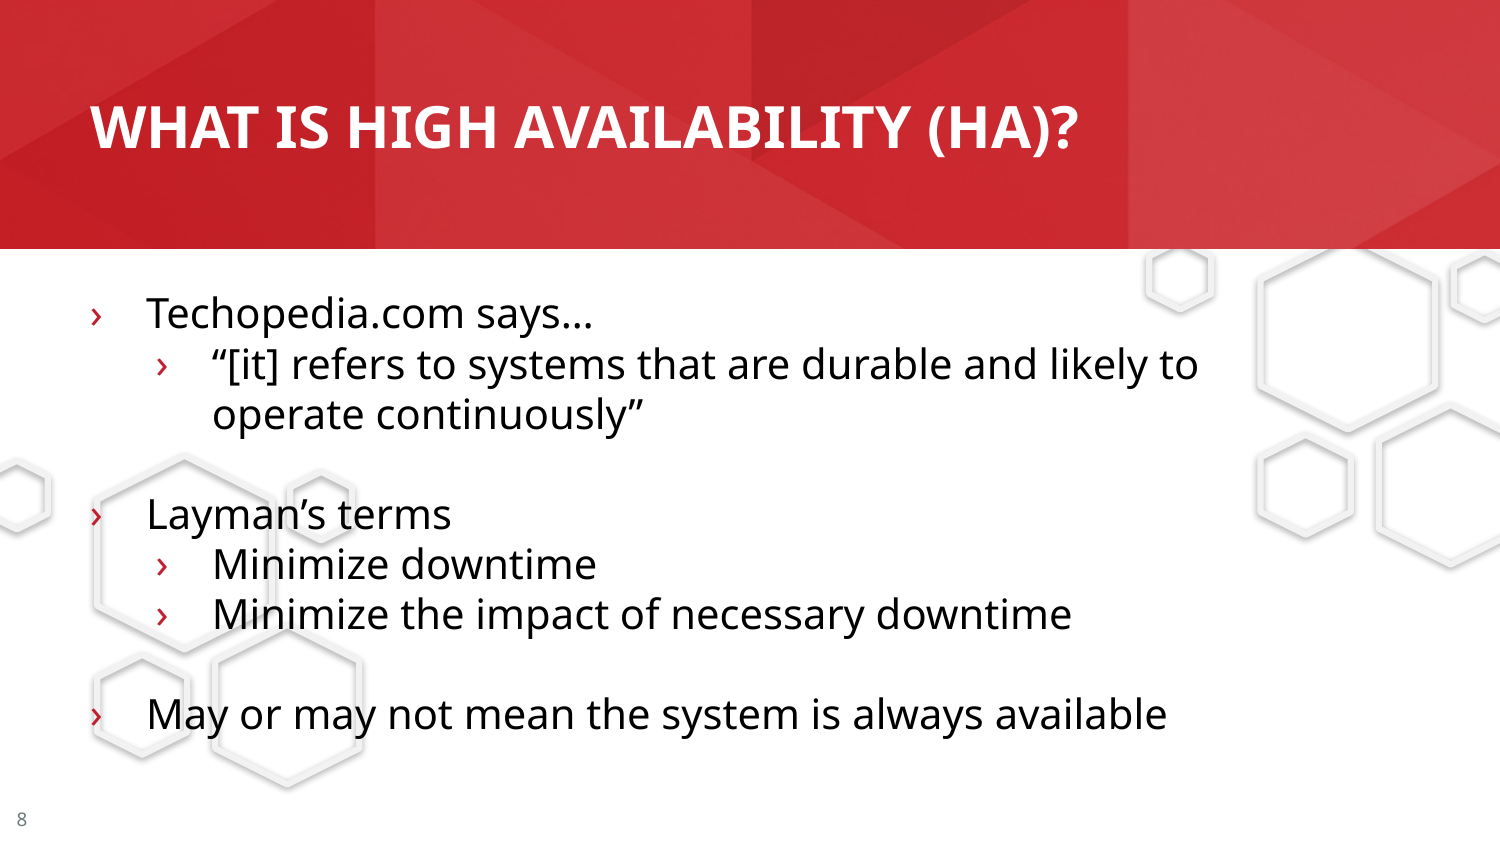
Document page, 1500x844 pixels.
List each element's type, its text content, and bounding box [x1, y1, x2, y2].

picture [0, 0, 1500, 249]
slide_number 8 [1, 798, 101, 844]
title What Is high availability (HA)? [75, 38, 1425, 212]
list Techopedia.com says… “[it] refers to systems that are durable and likely to operate continuously” Layman’s terms Minimize downtime Minimize the impact of necessary downtime May or may not mean the system is always available [75, 279, 1334, 800]
